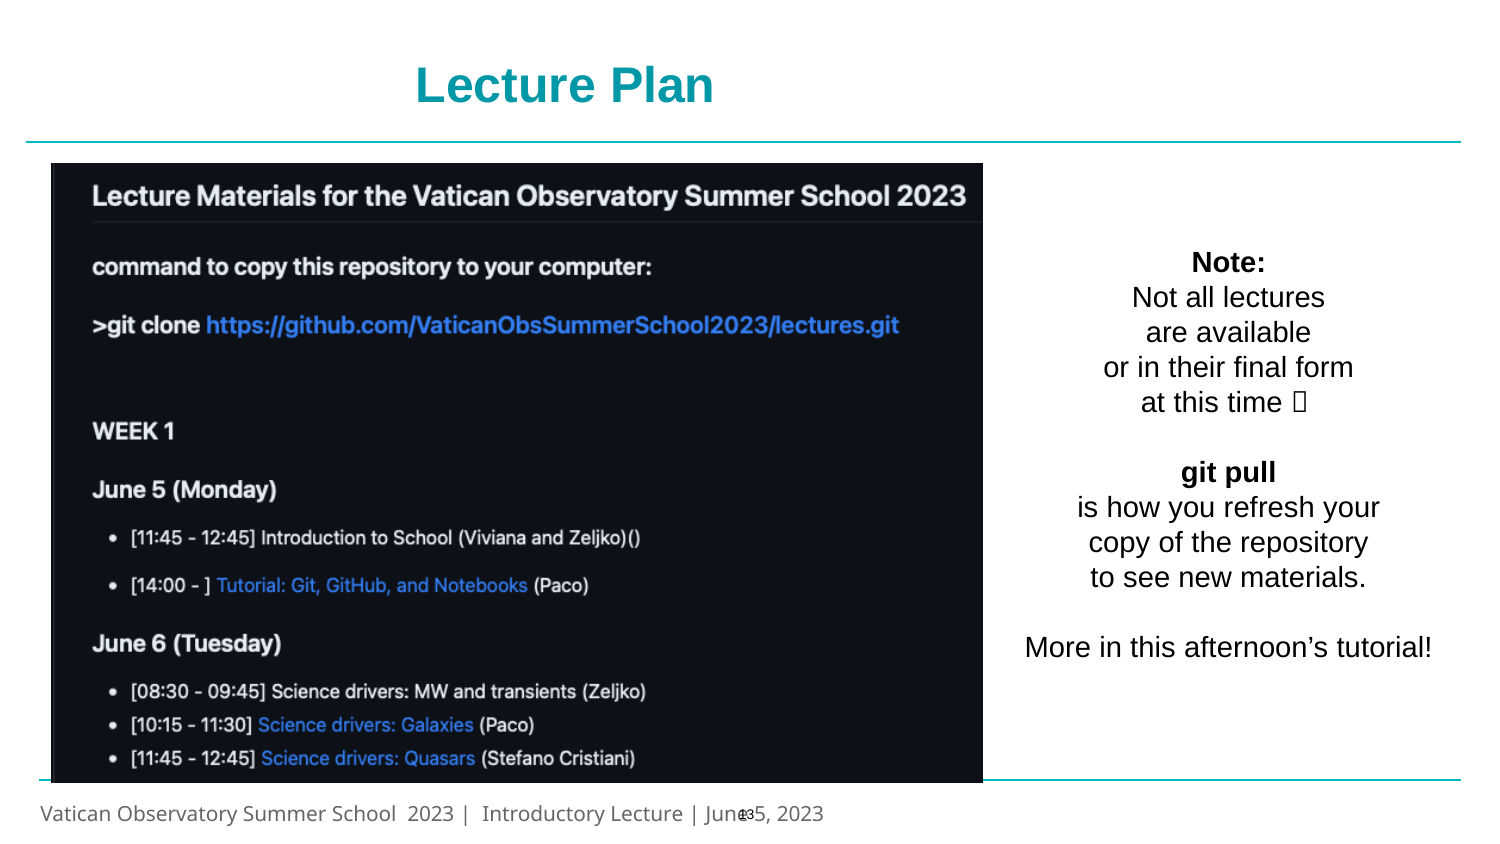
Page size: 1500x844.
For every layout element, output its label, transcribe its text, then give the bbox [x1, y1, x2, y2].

picture [50, 162, 984, 783]
text_box Lecture Plan [409, 0, 952, 145]
text_box Note: Not all lectures are available or in their final form at this time  git pull is how you refresh your copy of the repository to see new materials. More in this afternoon’s tutorial! [1009, 236, 1449, 671]
slide_number 13 [734, 800, 765, 833]
